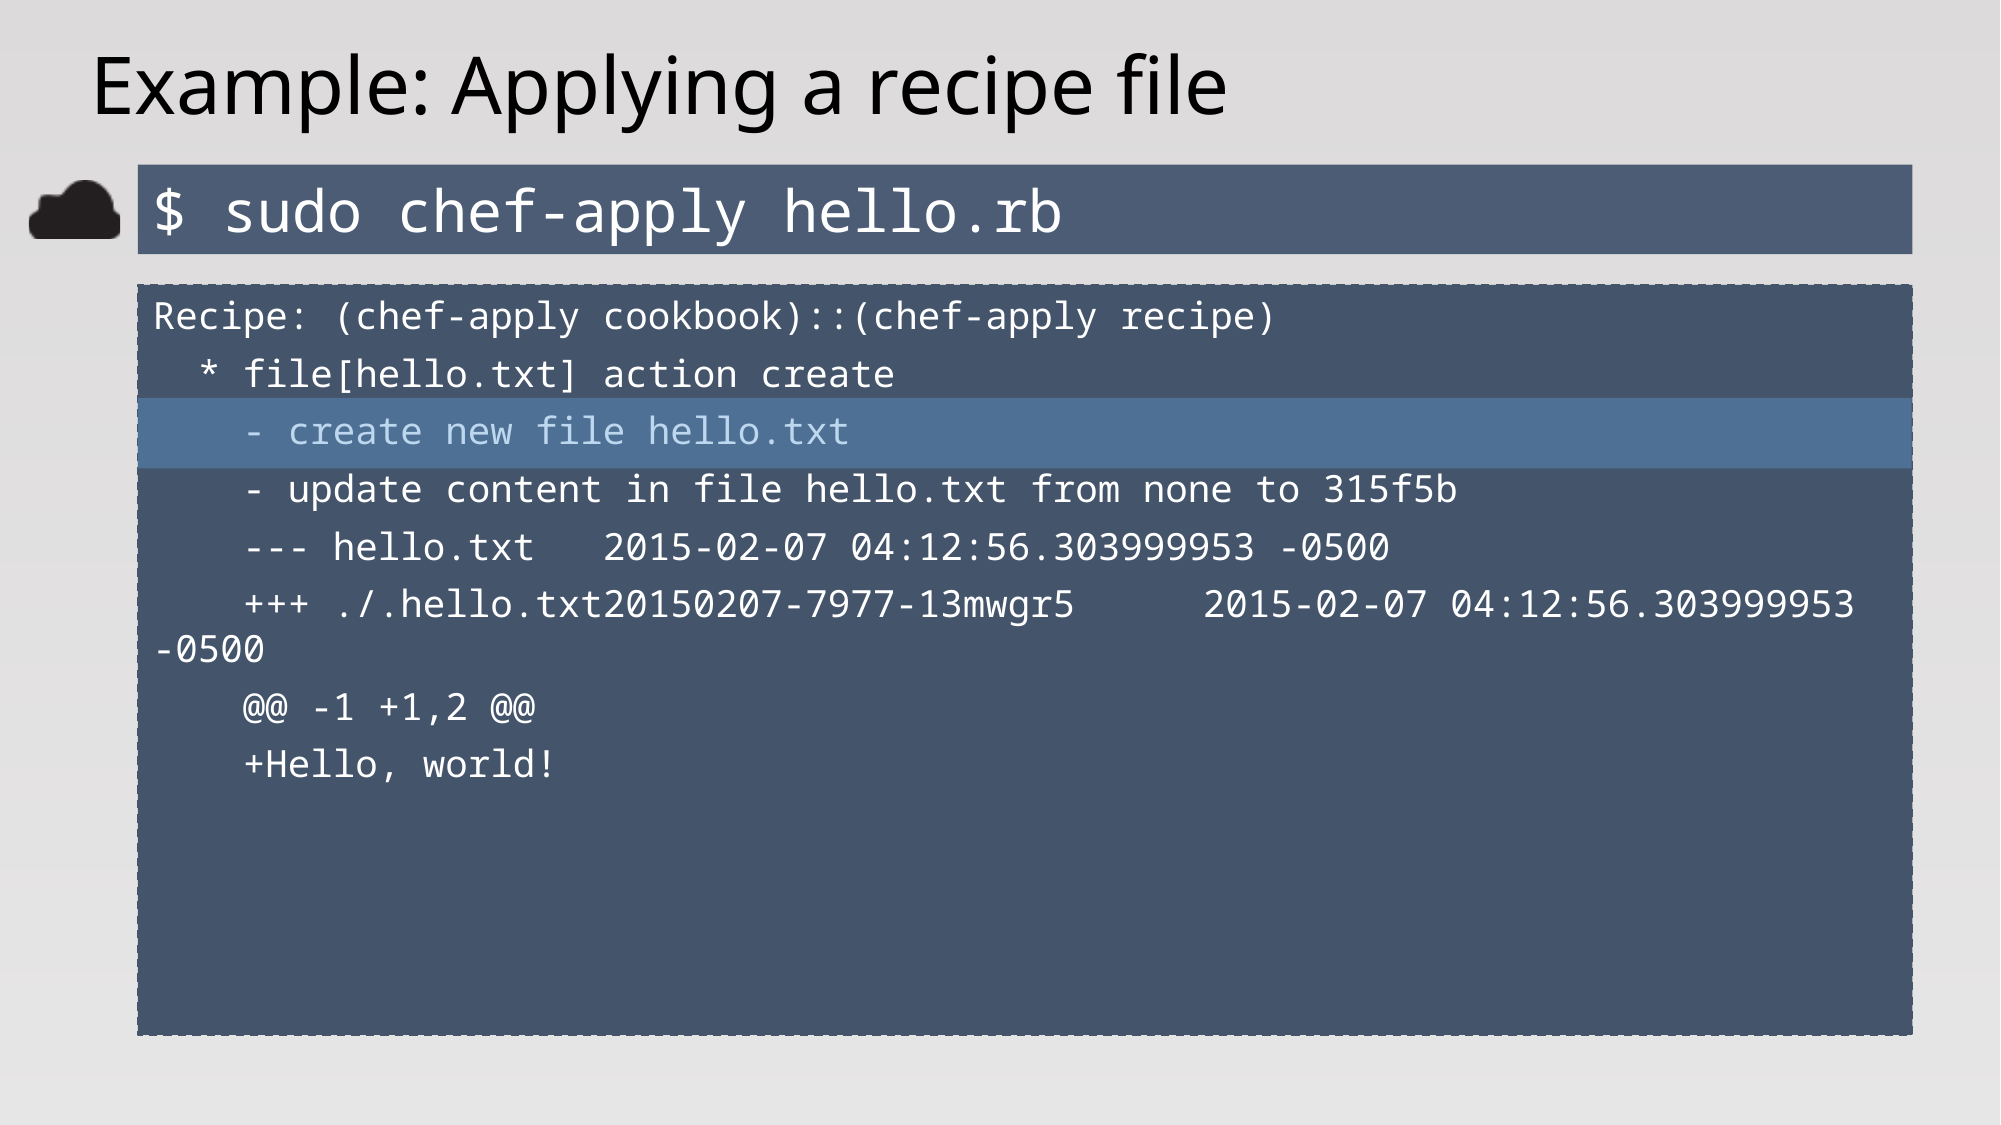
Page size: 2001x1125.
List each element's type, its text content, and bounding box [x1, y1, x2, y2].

list Recipe: (chef-apply cookbook)::(chef-apply recipe) * file[hello.txt] action create - create new file hello.txt - update content in file hello.txt from none to 315f5b --- hello.txt 2015-02-07 04:12:56.303999953 -0500 +++ ./.hello.txt20150207-7977-13mwgr5 2015-02-07 04:12:56.303999953 -0500 @@ -1 +1,2 @@ +Hello, world! [137, 284, 1913, 1036]
list $ sudo chef-apply hello.rb [137, 164, 1913, 255]
title Example: Applying a recipe file [75, 37, 1913, 140]
text_box [137, 397, 1912, 469]
